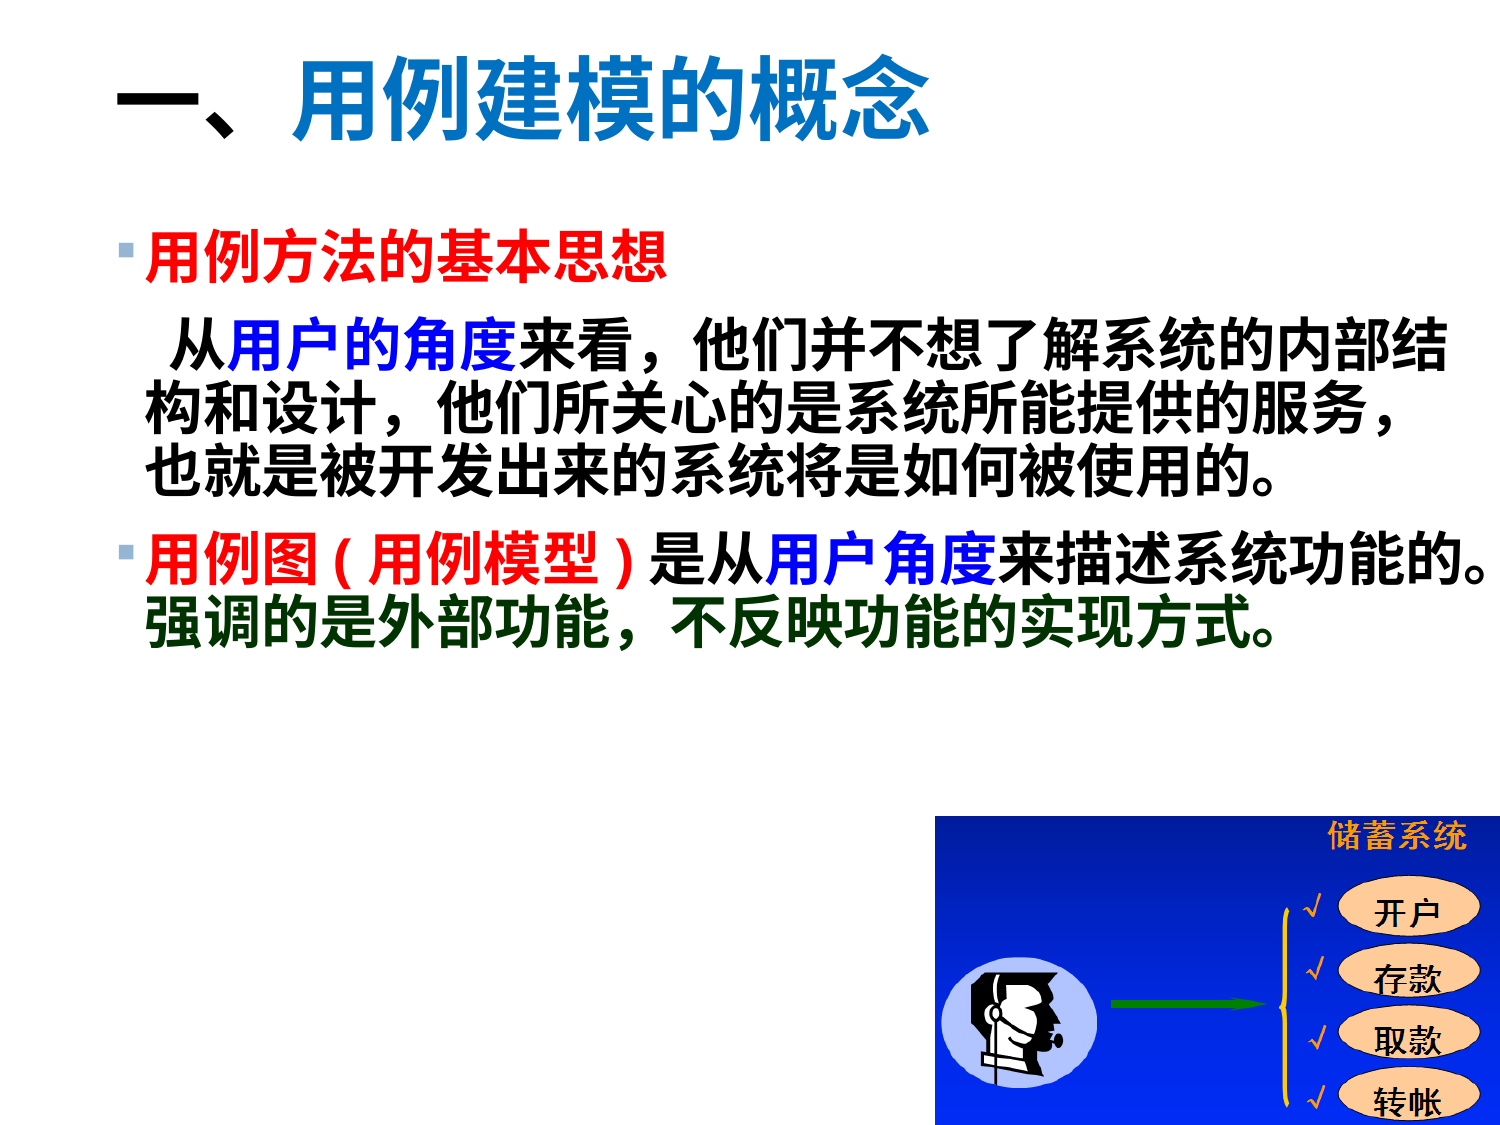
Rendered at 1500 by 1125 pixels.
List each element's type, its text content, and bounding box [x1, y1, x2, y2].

list 用例方法的基本思想 从用户的角度来看，他们并不想了解系统的内部结构和设计，他们所关心的是系统所能提供的服务，也就是被开发出来的系统将是如何被使用的。 用例图(用例模型)是从用户角度来描述系统功能的。强调的是外部功能，不反映功能的实现方式。 [99, 221, 1482, 971]
picture [935, 816, 1500, 1125]
text_box 一、用例建模的概念 [99, 45, 1375, 163]
